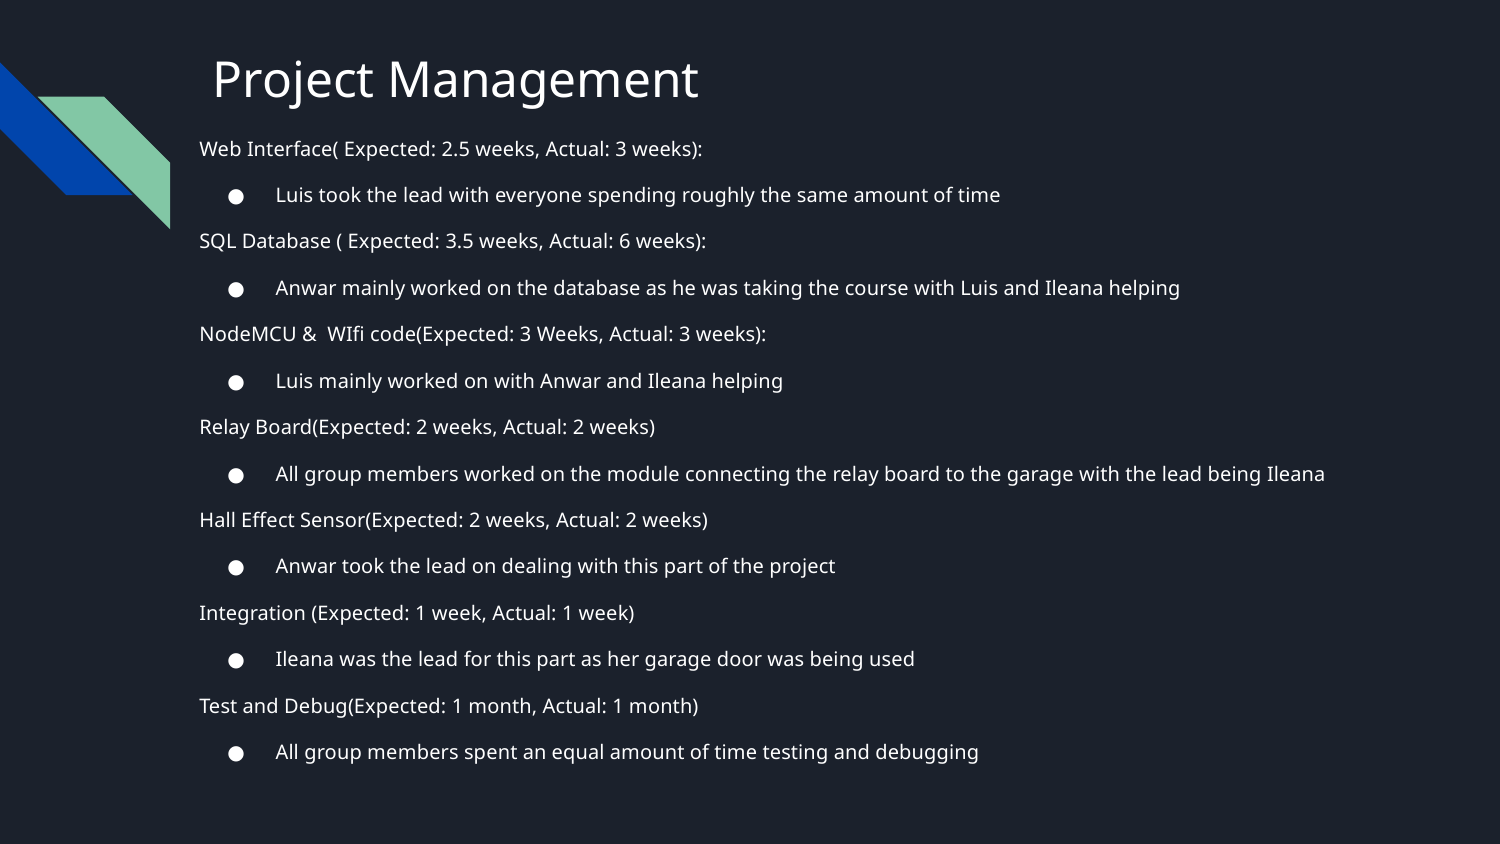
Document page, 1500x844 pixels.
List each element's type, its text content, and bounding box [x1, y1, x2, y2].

list Web Interface( Expected: 2.5 weeks, Actual: 3 weeks): Luis took the lead with everyone spending roughly the same amount of time SQL Database ( Expected: 3.5 weeks, Actual: 6 weeks): Anwar mainly worked on the database as he was taking the course with Luis and Ileana helping NodeMCU & WIfi code(Expected: 3 Weeks, Actual: 3 weeks): Luis mainly worked on with Anwar and Ileana helping Relay Board(Expected: 2 weeks, Actual: 2 weeks) All group members worked on the module connecting the relay board to the garage with the lead being Ileana Hall Effect Sensor(Expected: 2 weeks, Actual: 2 weeks) Anwar took the lead on dealing with this part of the project Integration (Expected: 1 week, Actual: 1 week) Ileana was the lead for this part as her garage door was being used Test and Debug(Expected: 1 month, Actual: 1 month) All group members spent an equal amount of time testing and debugging [184, 122, 1419, 780]
title Project Management [197, 33, 1353, 122]
